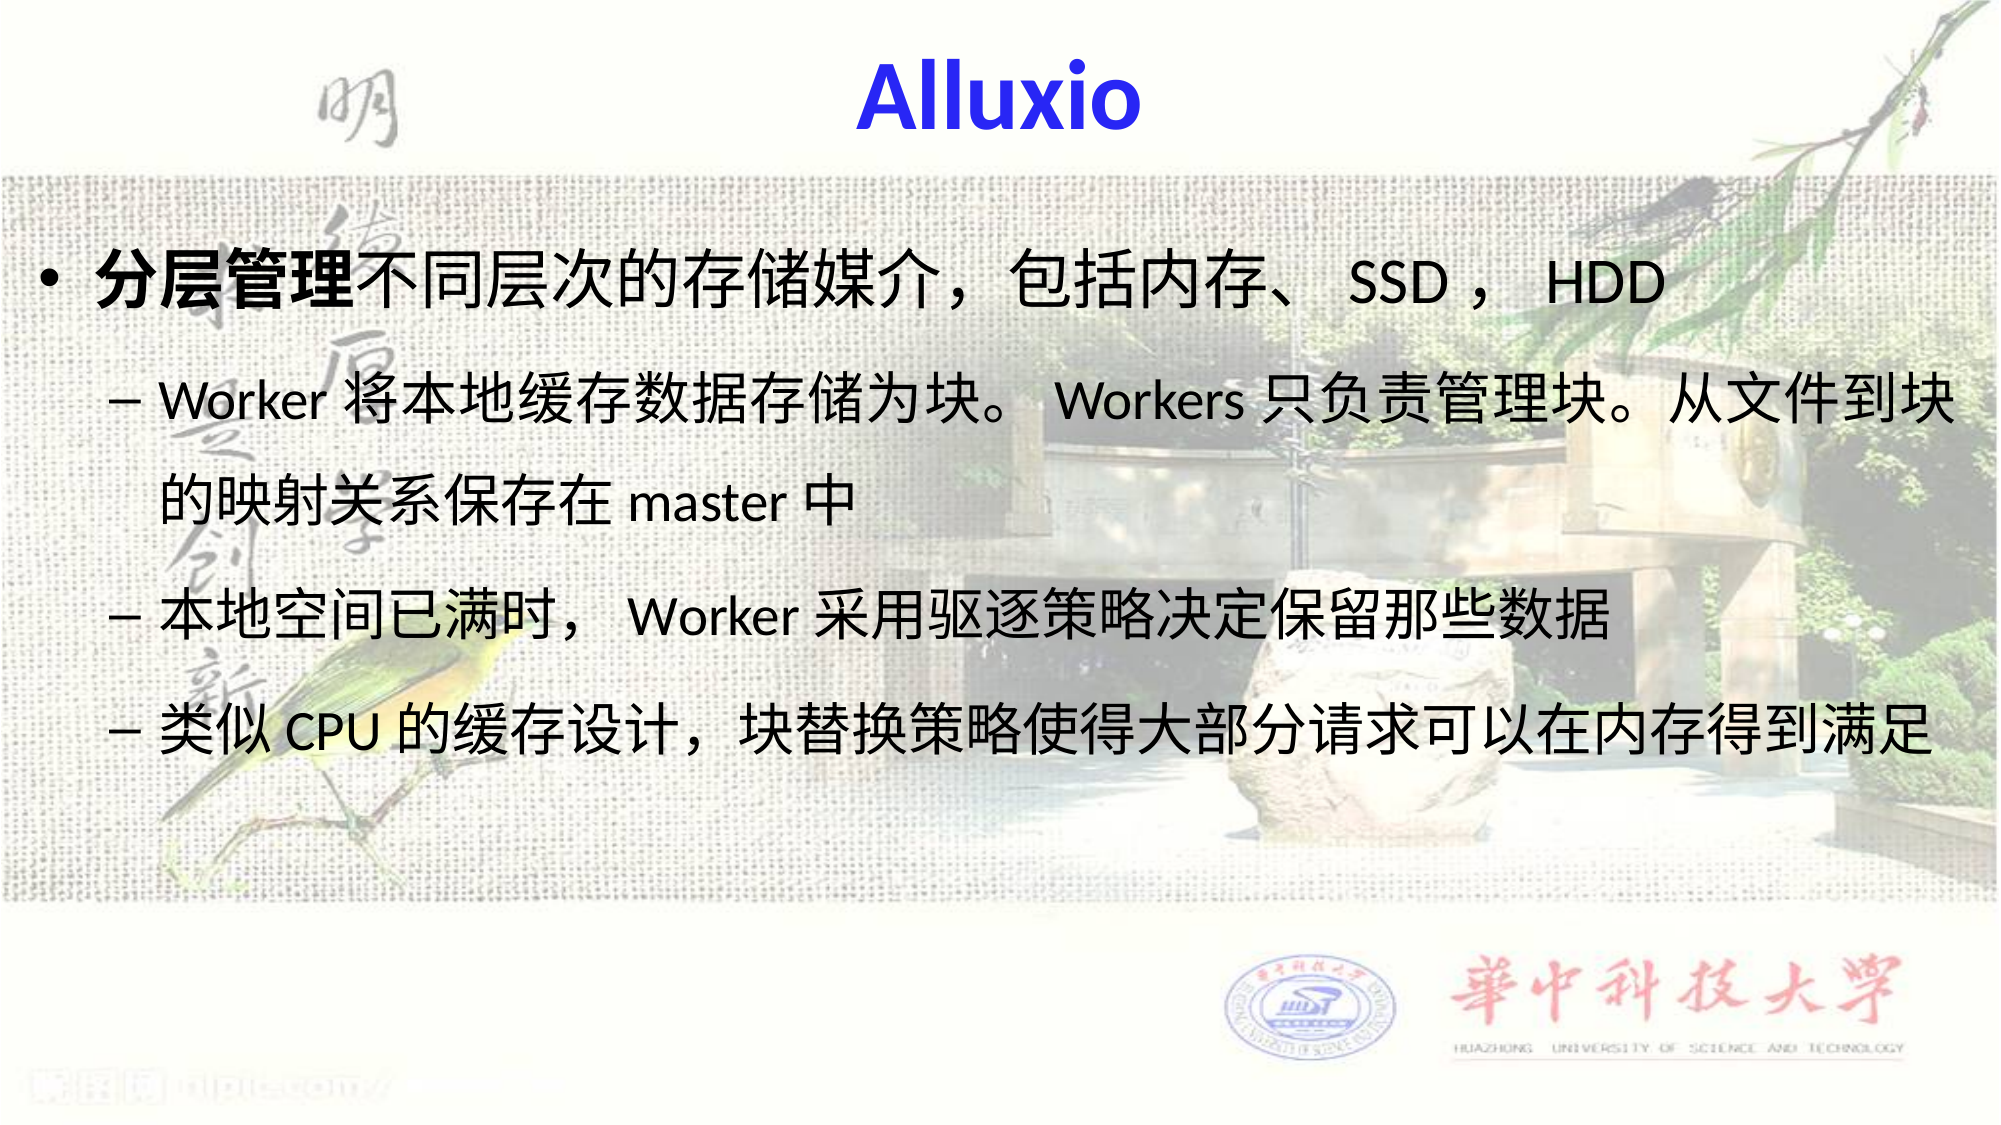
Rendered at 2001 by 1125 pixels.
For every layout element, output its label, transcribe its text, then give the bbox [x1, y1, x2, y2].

list 分层管理不同层次的存储媒介，包括内存、SSD，HDD Worker将本地缓存数据存储为块。Workers只负责管理块。从文件到块的映射关系保存在master中 本地空间已满时，Worker采用驱逐策略决定保留那些数据 类似CPU的缓存设计，块替换策略使得大部分请求可以在内存得到满足 [23, 191, 1972, 800]
picture [1, 183, 1999, 1125]
title Alluxio [0, 0, 2000, 183]
